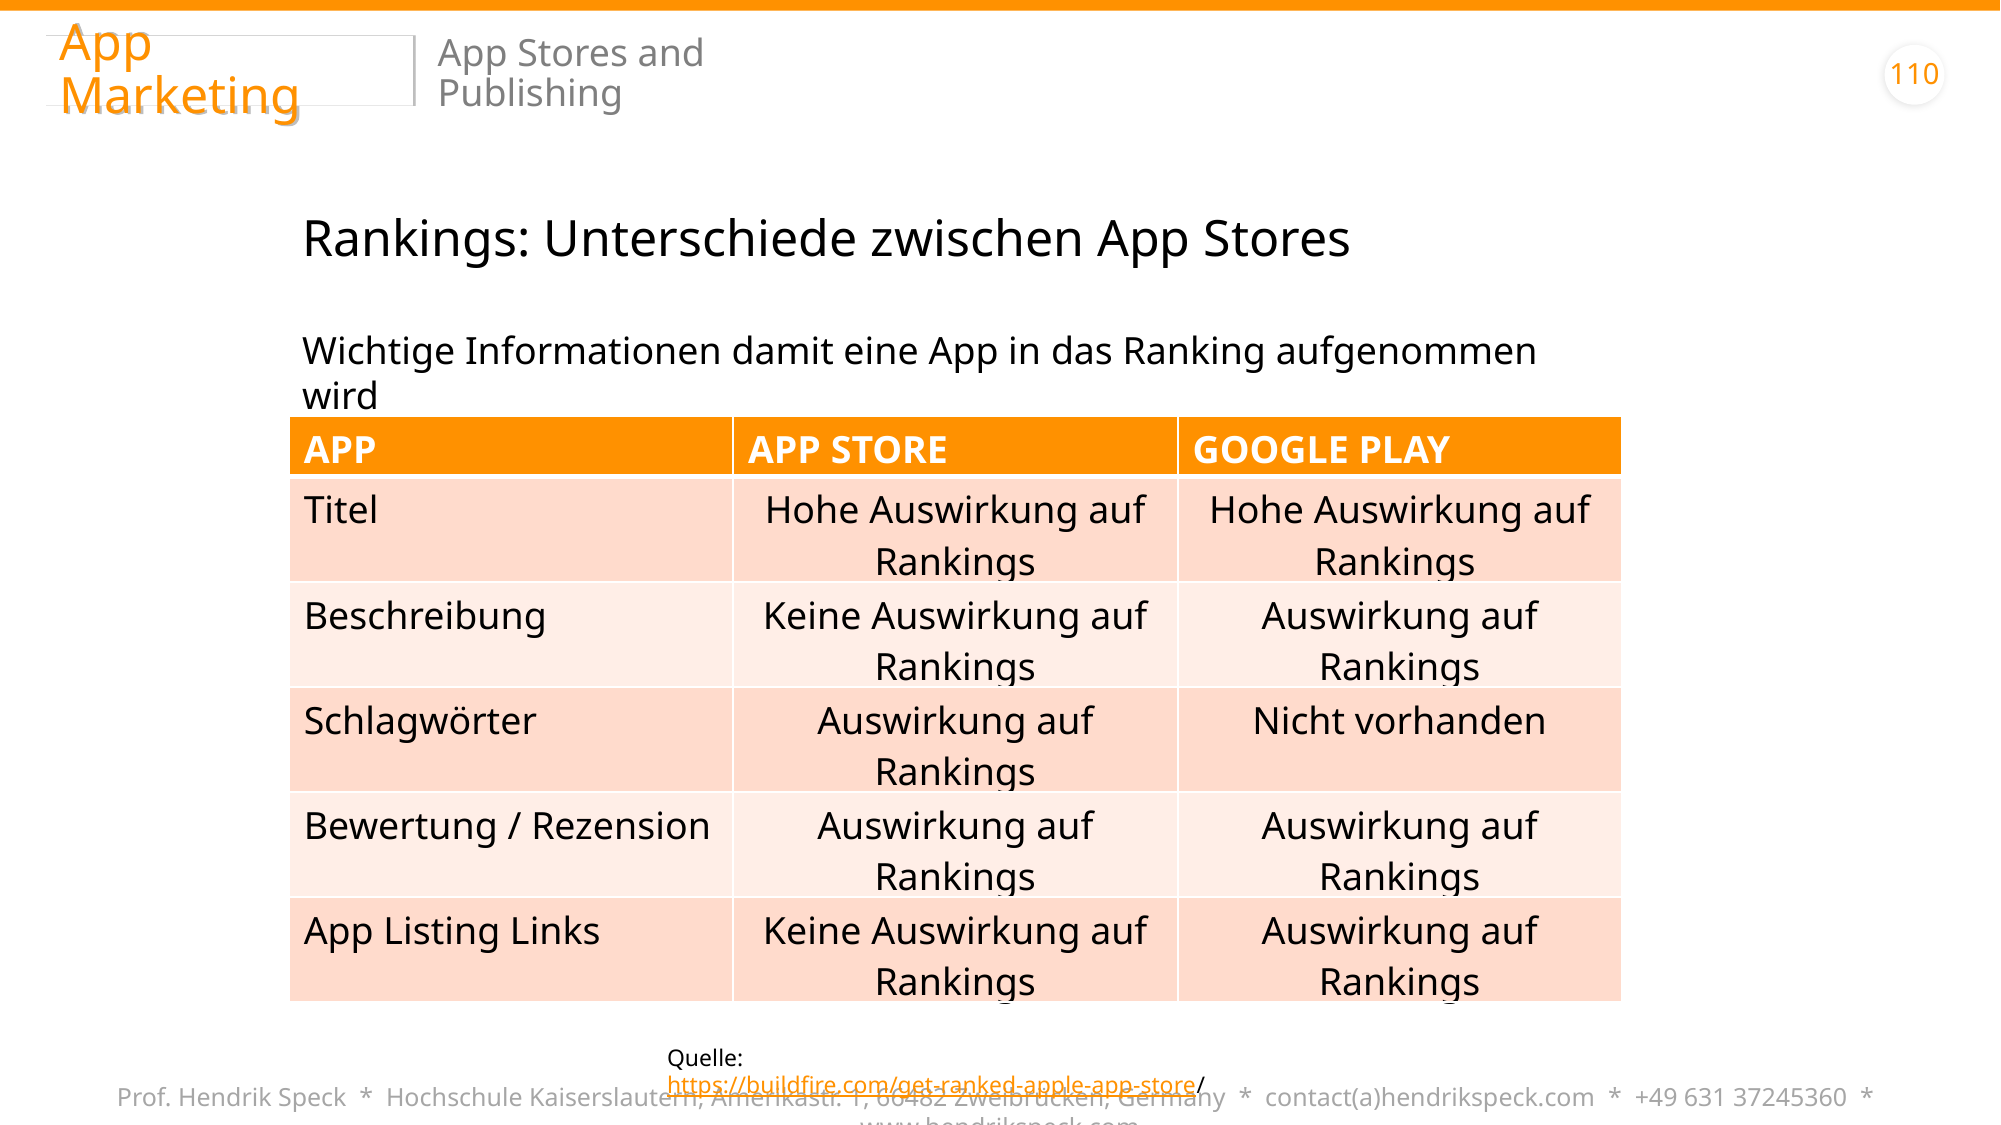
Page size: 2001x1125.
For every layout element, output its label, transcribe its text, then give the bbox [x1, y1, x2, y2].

slide_number 110 [1871, 49, 1958, 101]
table_cell Keine Auswirkung auf Rankings [734, 898, 1177, 1001]
table_cell Bewertung / Rezension [290, 793, 732, 896]
table_header APP [290, 417, 732, 474]
list App Marketing [44, 35, 413, 106]
table_header GOOGLE PLAY [1179, 417, 1621, 474]
table_cell Hohe Auswirkung auf Rankings [734, 479, 1177, 581]
table_cell Beschreibung [290, 583, 732, 686]
text_box Rankings: Unterschiede zwischen App Stores Wichtige Informationen damit eine App in das Ranking aufgenommen wird [287, 199, 1623, 415]
table_cell Auswirkung auf Rankings [1179, 898, 1621, 1001]
table_cell Schlagwörter [290, 688, 732, 791]
table_cell Auswirkung auf Rankings [1179, 583, 1621, 686]
table_cell Keine Auswirkung auf Rankings [734, 583, 1177, 686]
table_cell Nicht vorhanden [1179, 688, 1621, 791]
table_cell App Listing Links [290, 898, 732, 1001]
text_box Quelle: https://buildfire.com/get-ranked-apple-app-store/ [652, 1035, 1258, 1110]
table_cell Hohe Auswirkung auf Rankings [1179, 479, 1621, 581]
table_header APP STORE [734, 417, 1177, 474]
list App Stores and Publishing [414, 46, 889, 103]
table_cell Titel [290, 479, 732, 581]
table_cell Auswirkung auf Rankings [734, 688, 1177, 791]
table_cell Auswirkung auf Rankings [734, 793, 1177, 896]
table_cell Auswirkung auf Rankings [1179, 793, 1621, 896]
